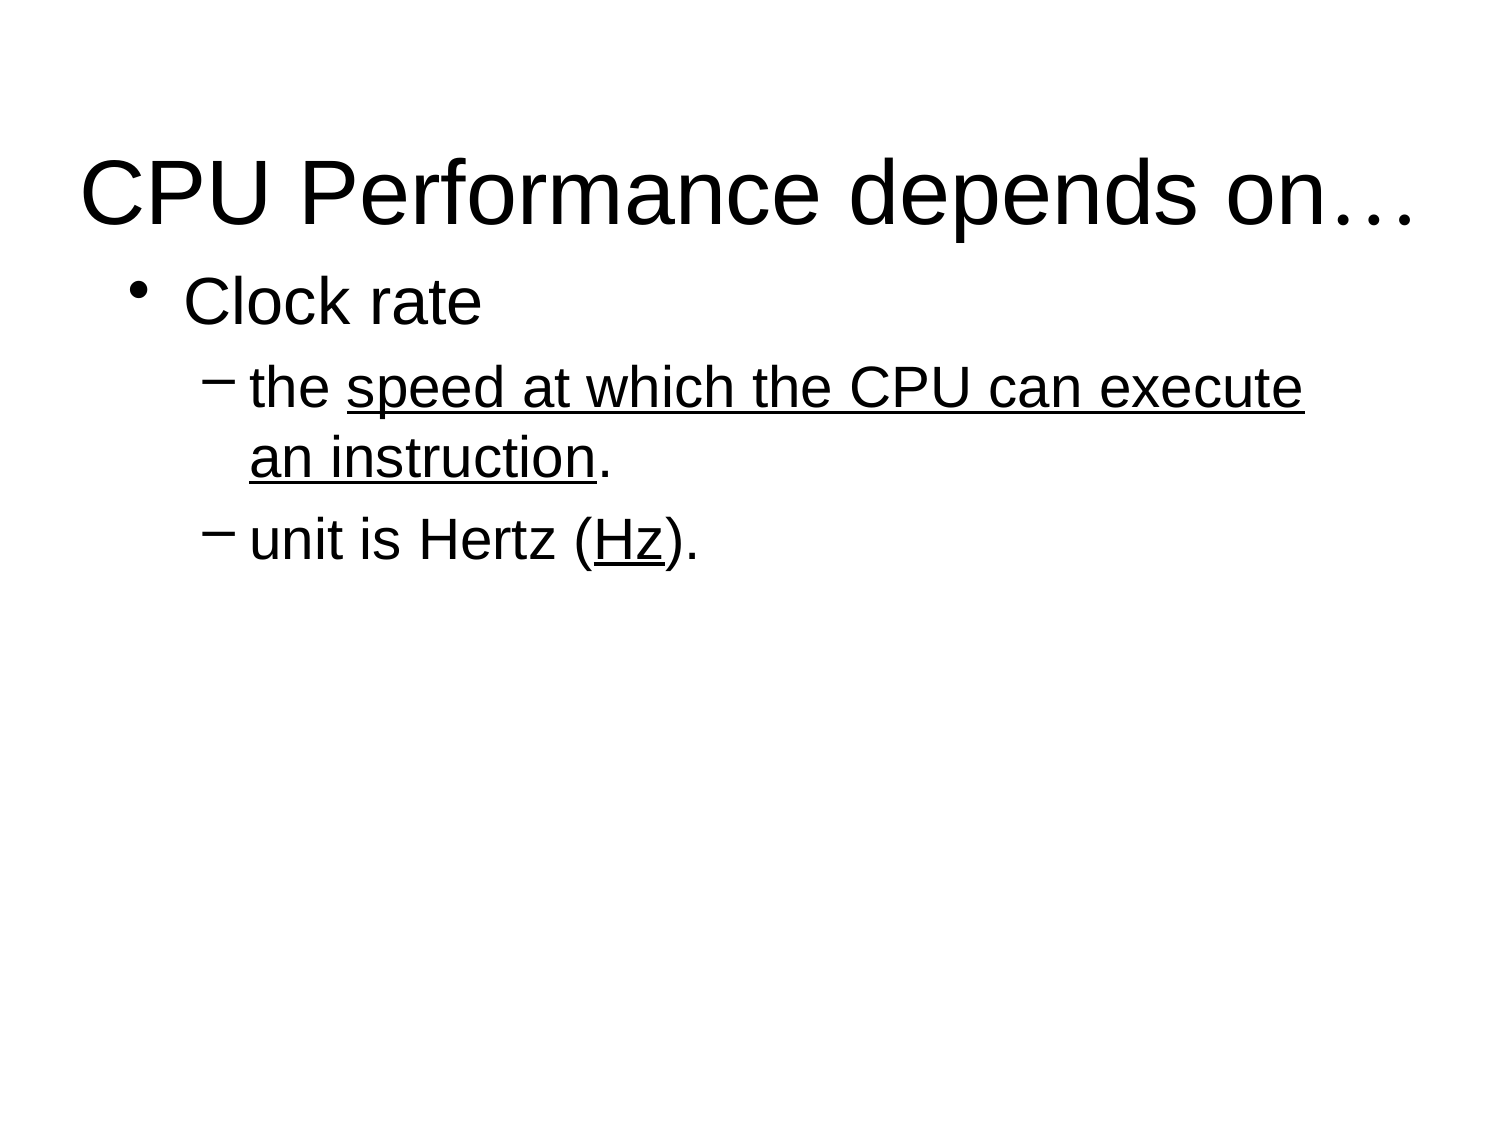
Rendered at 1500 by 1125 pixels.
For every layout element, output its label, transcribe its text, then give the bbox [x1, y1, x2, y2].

title CPU Performance depends on… [50, 125, 1450, 251]
list Clock rate the speed at which the CPU can execute an instruction. unit is Hertz (Hz). [112, 249, 1388, 1000]
